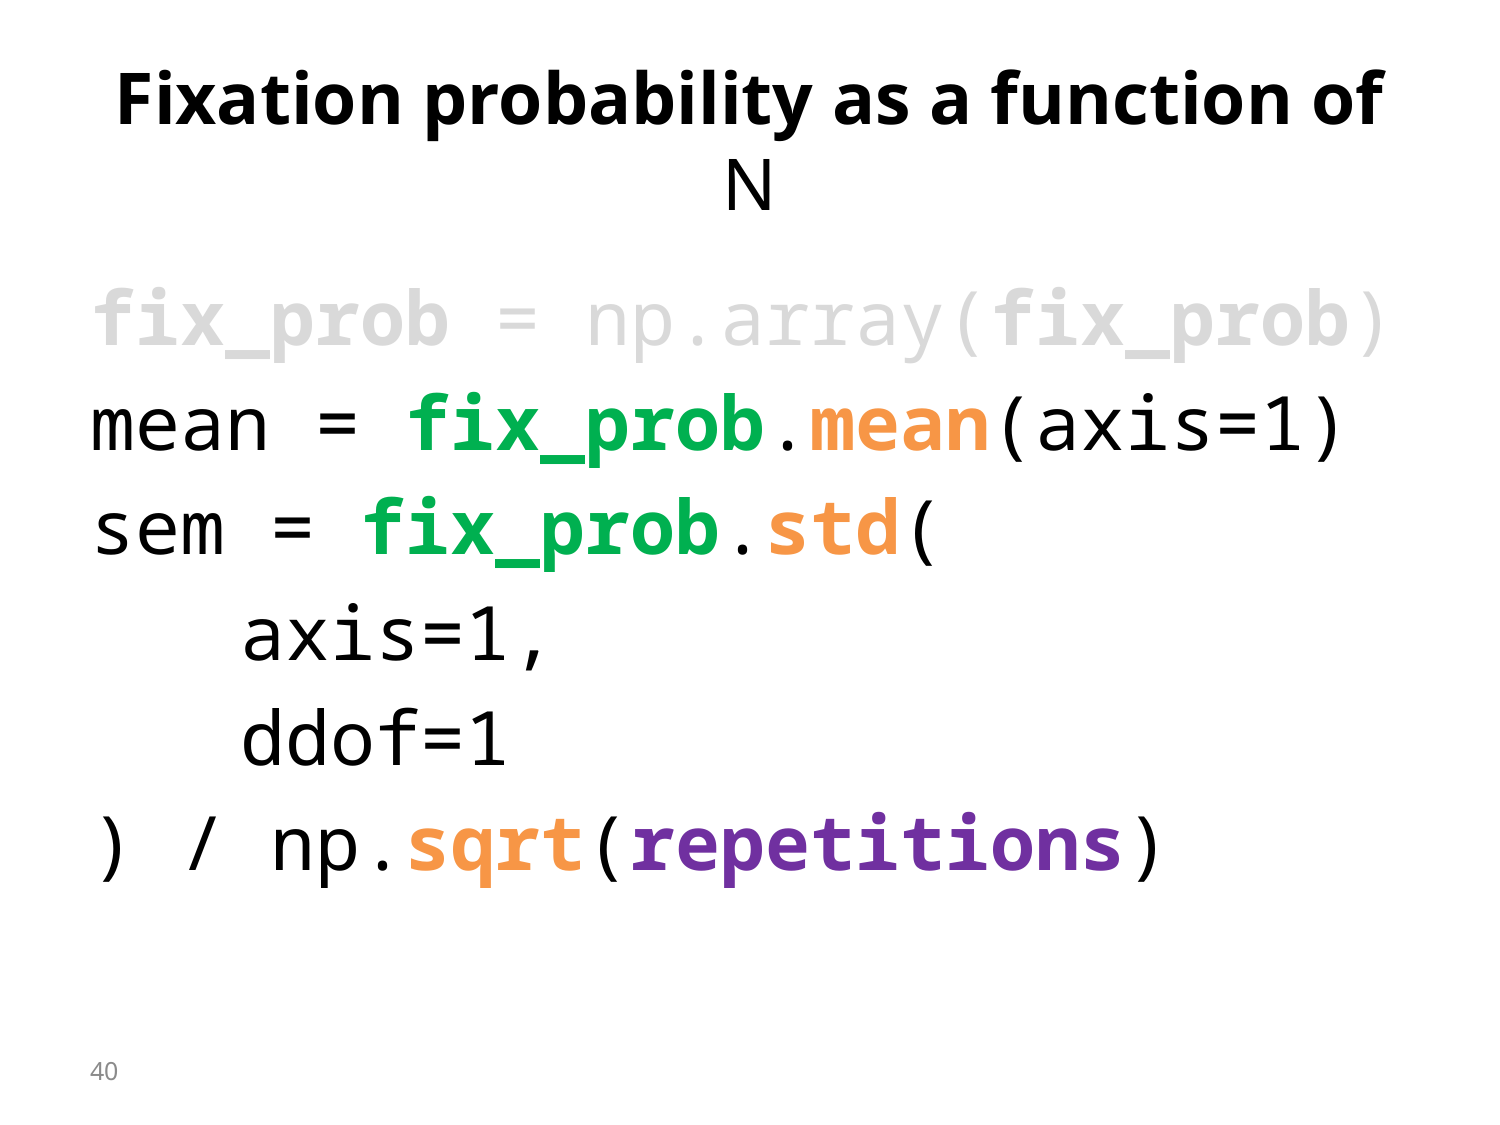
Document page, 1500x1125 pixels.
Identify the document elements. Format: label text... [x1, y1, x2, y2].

list fix_prob = np.array(fix_prob) mean = fix_prob.mean(axis=1) sem = fix_prob.std( axis=1, ddof=1 ) / np.sqrt(repetitions) [75, 262, 1425, 1005]
slide_number 40 [75, 1042, 425, 1103]
title Fixation probability as a function of N [75, 45, 1425, 233]
